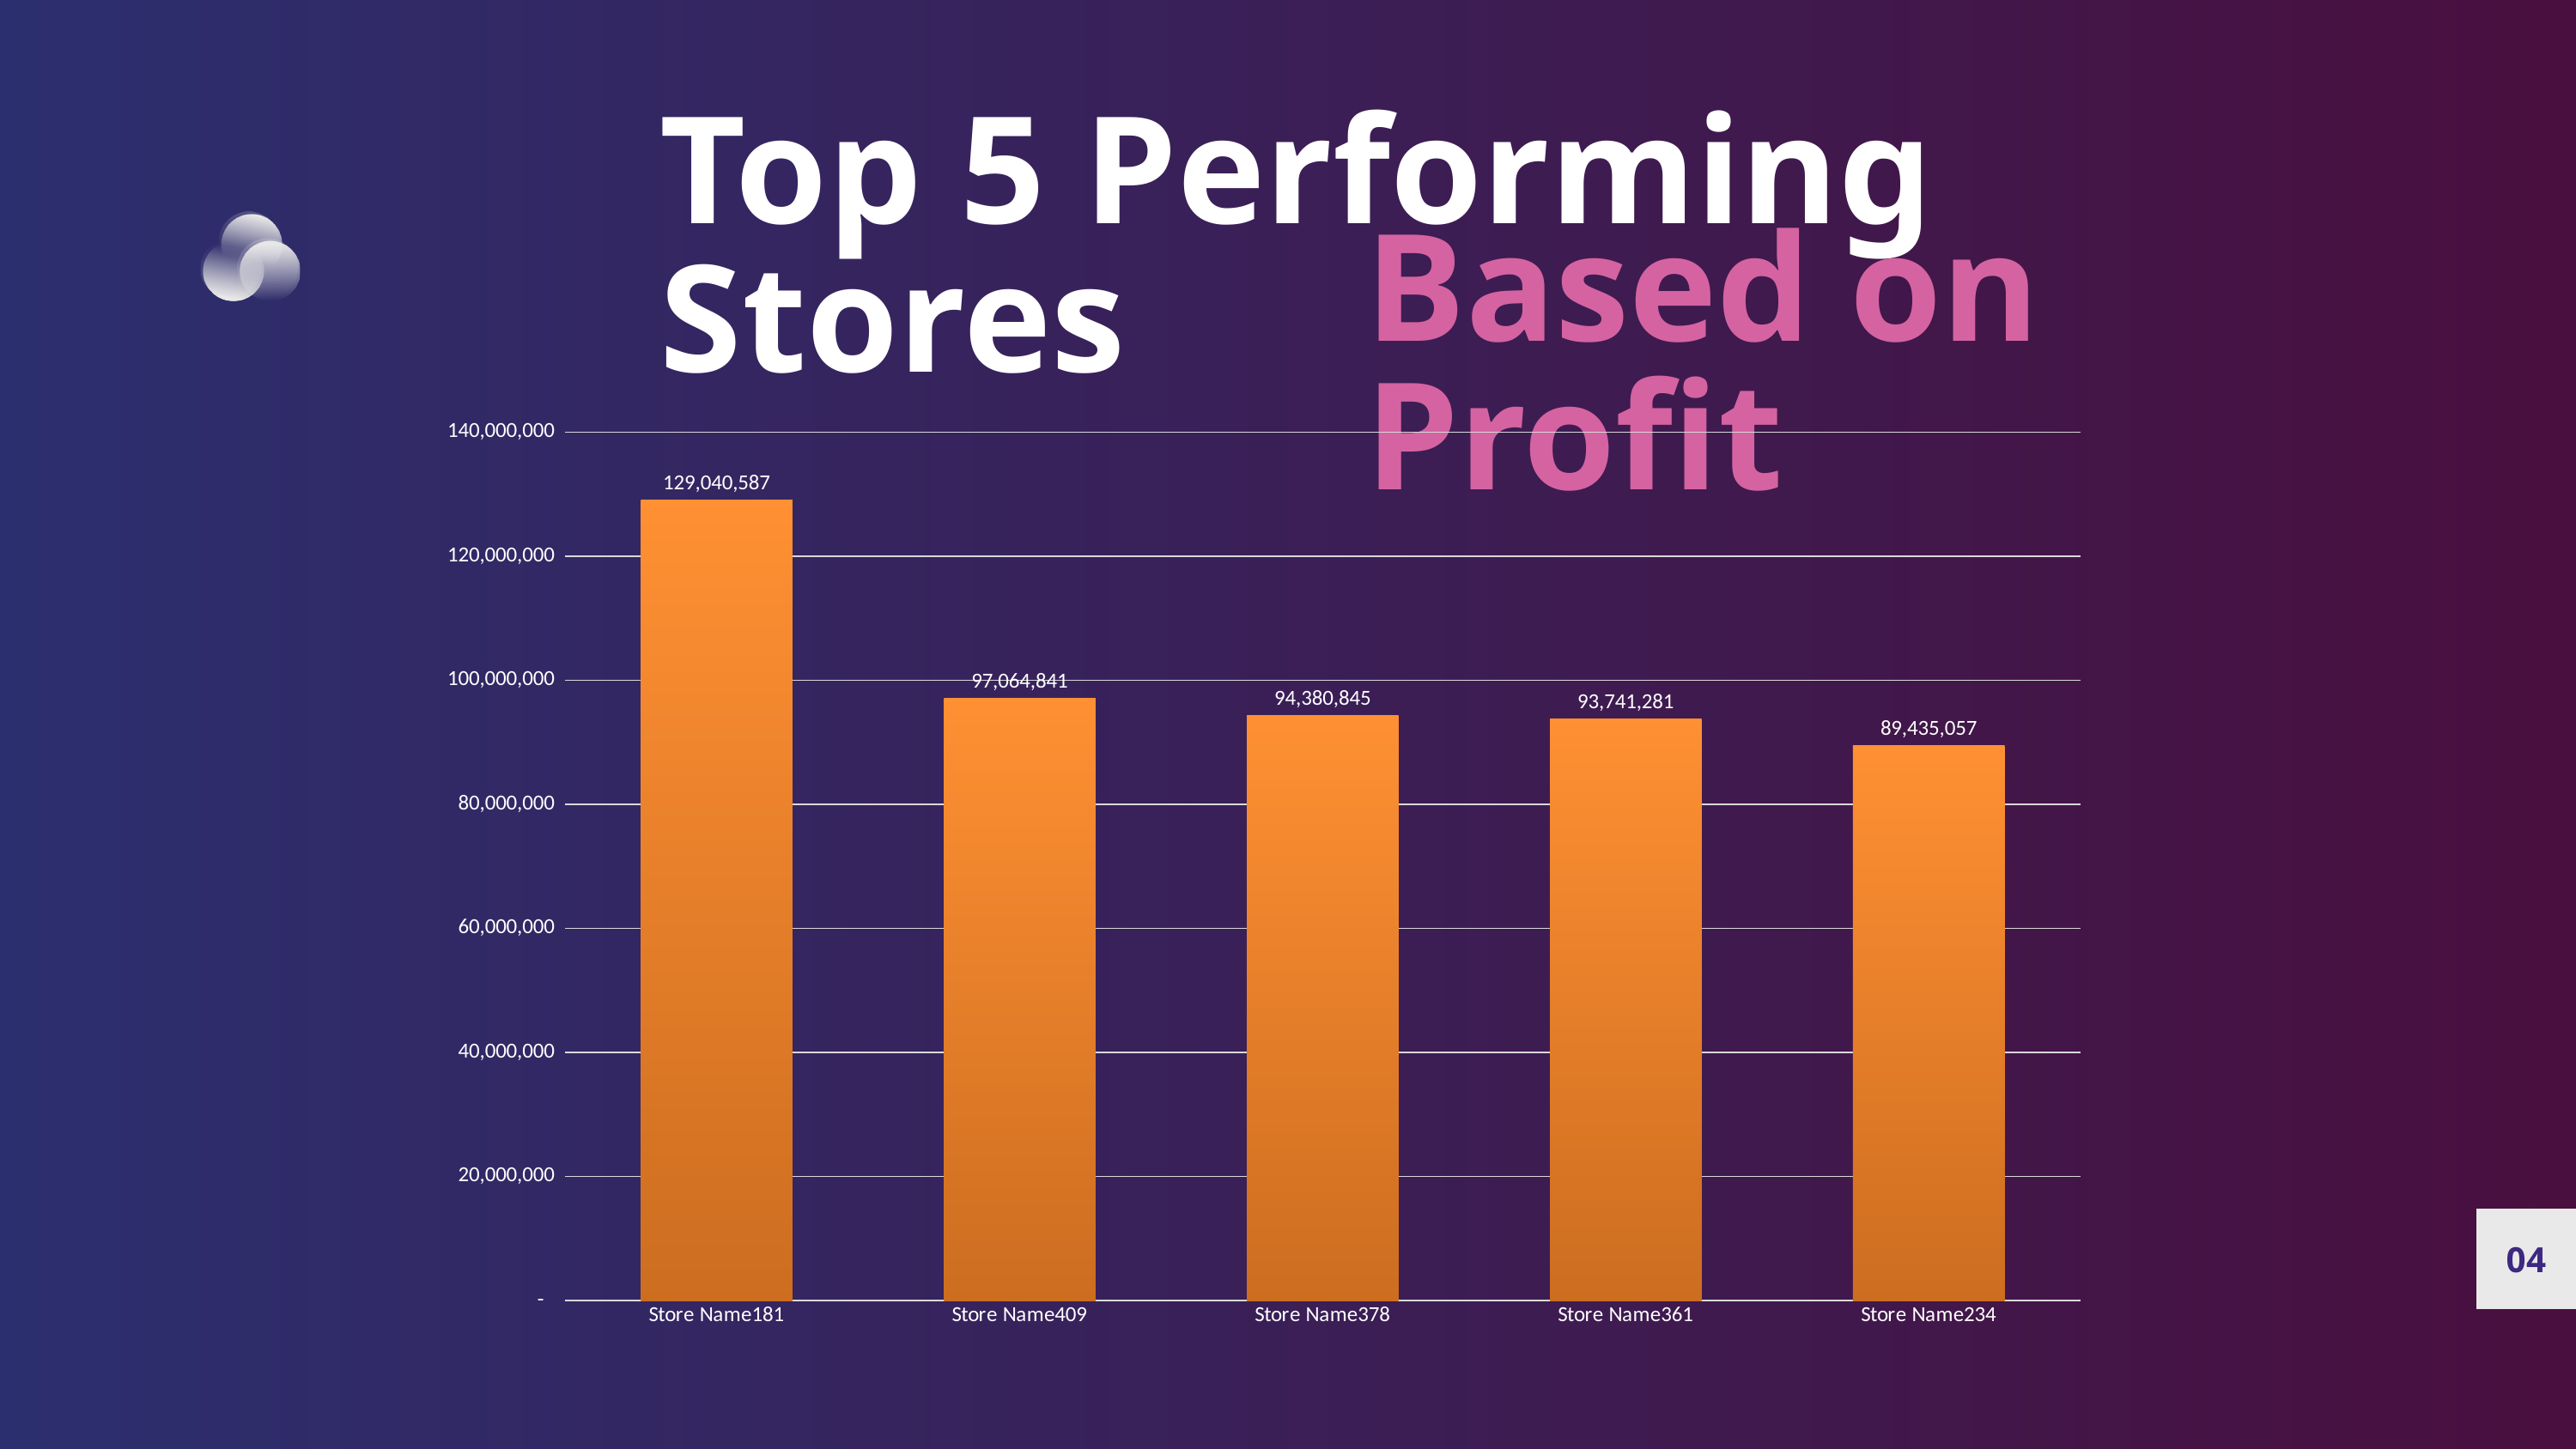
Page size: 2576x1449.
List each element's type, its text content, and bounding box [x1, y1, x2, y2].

text_box Based on Profit [1365, 221, 2233, 520]
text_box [2476, 1209, 2576, 1309]
chart [407, 402, 2115, 1347]
text_box [200, 211, 301, 301]
text_box Top 5 Performing Stores [659, 104, 2115, 400]
